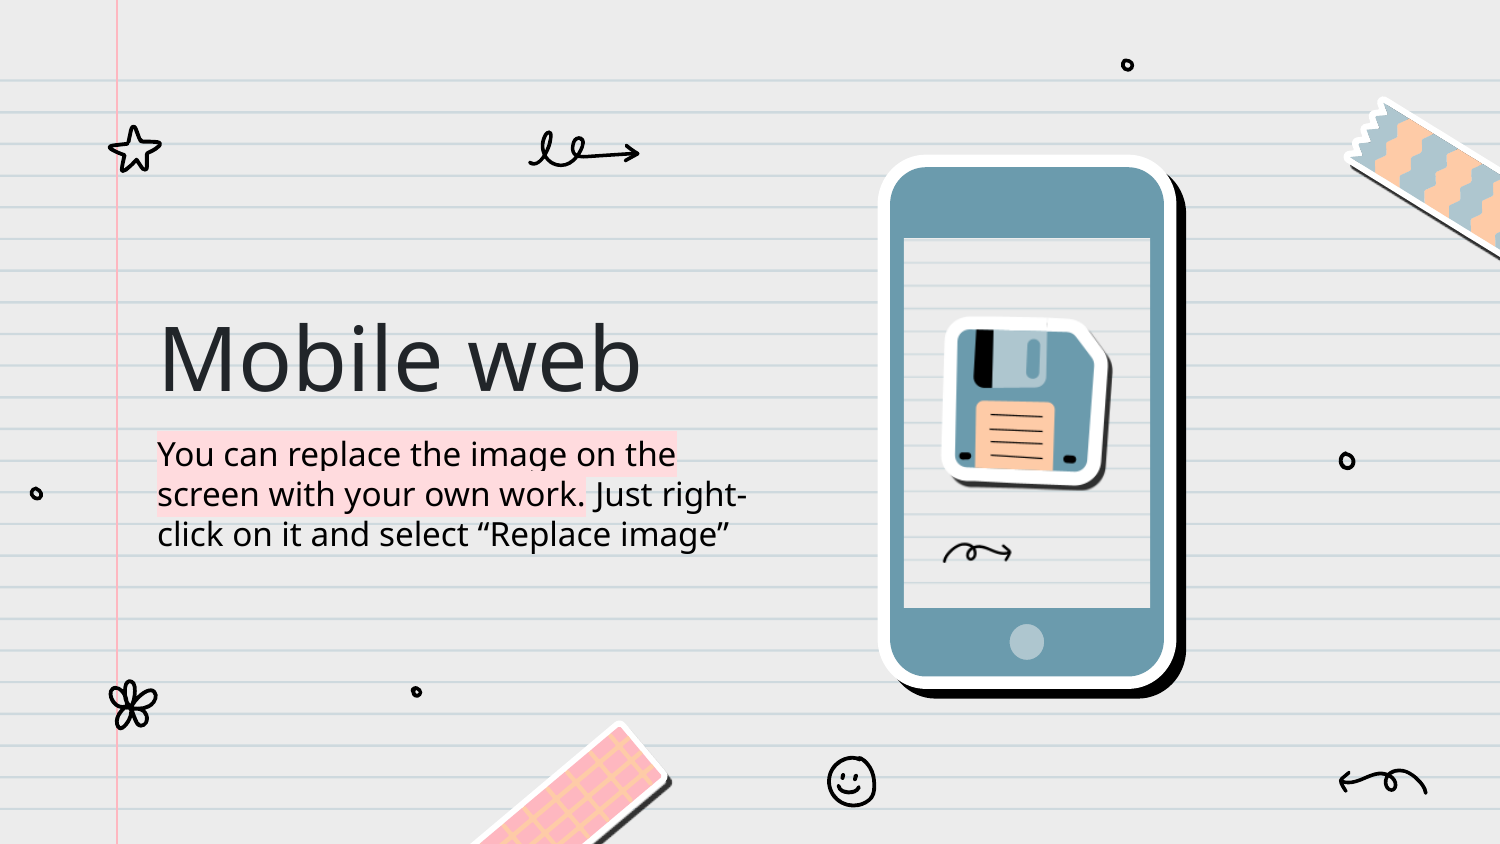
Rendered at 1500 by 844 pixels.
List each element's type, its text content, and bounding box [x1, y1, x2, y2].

subtitle You can replace the image on the screen with your own work. Just right-click on it and select “Replace image” [142, 420, 792, 567]
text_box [1339, 152, 1500, 242]
title Mobile web [142, 290, 792, 420]
picture [903, 238, 1151, 609]
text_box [400, 759, 683, 844]
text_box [889, 166, 1174, 687]
